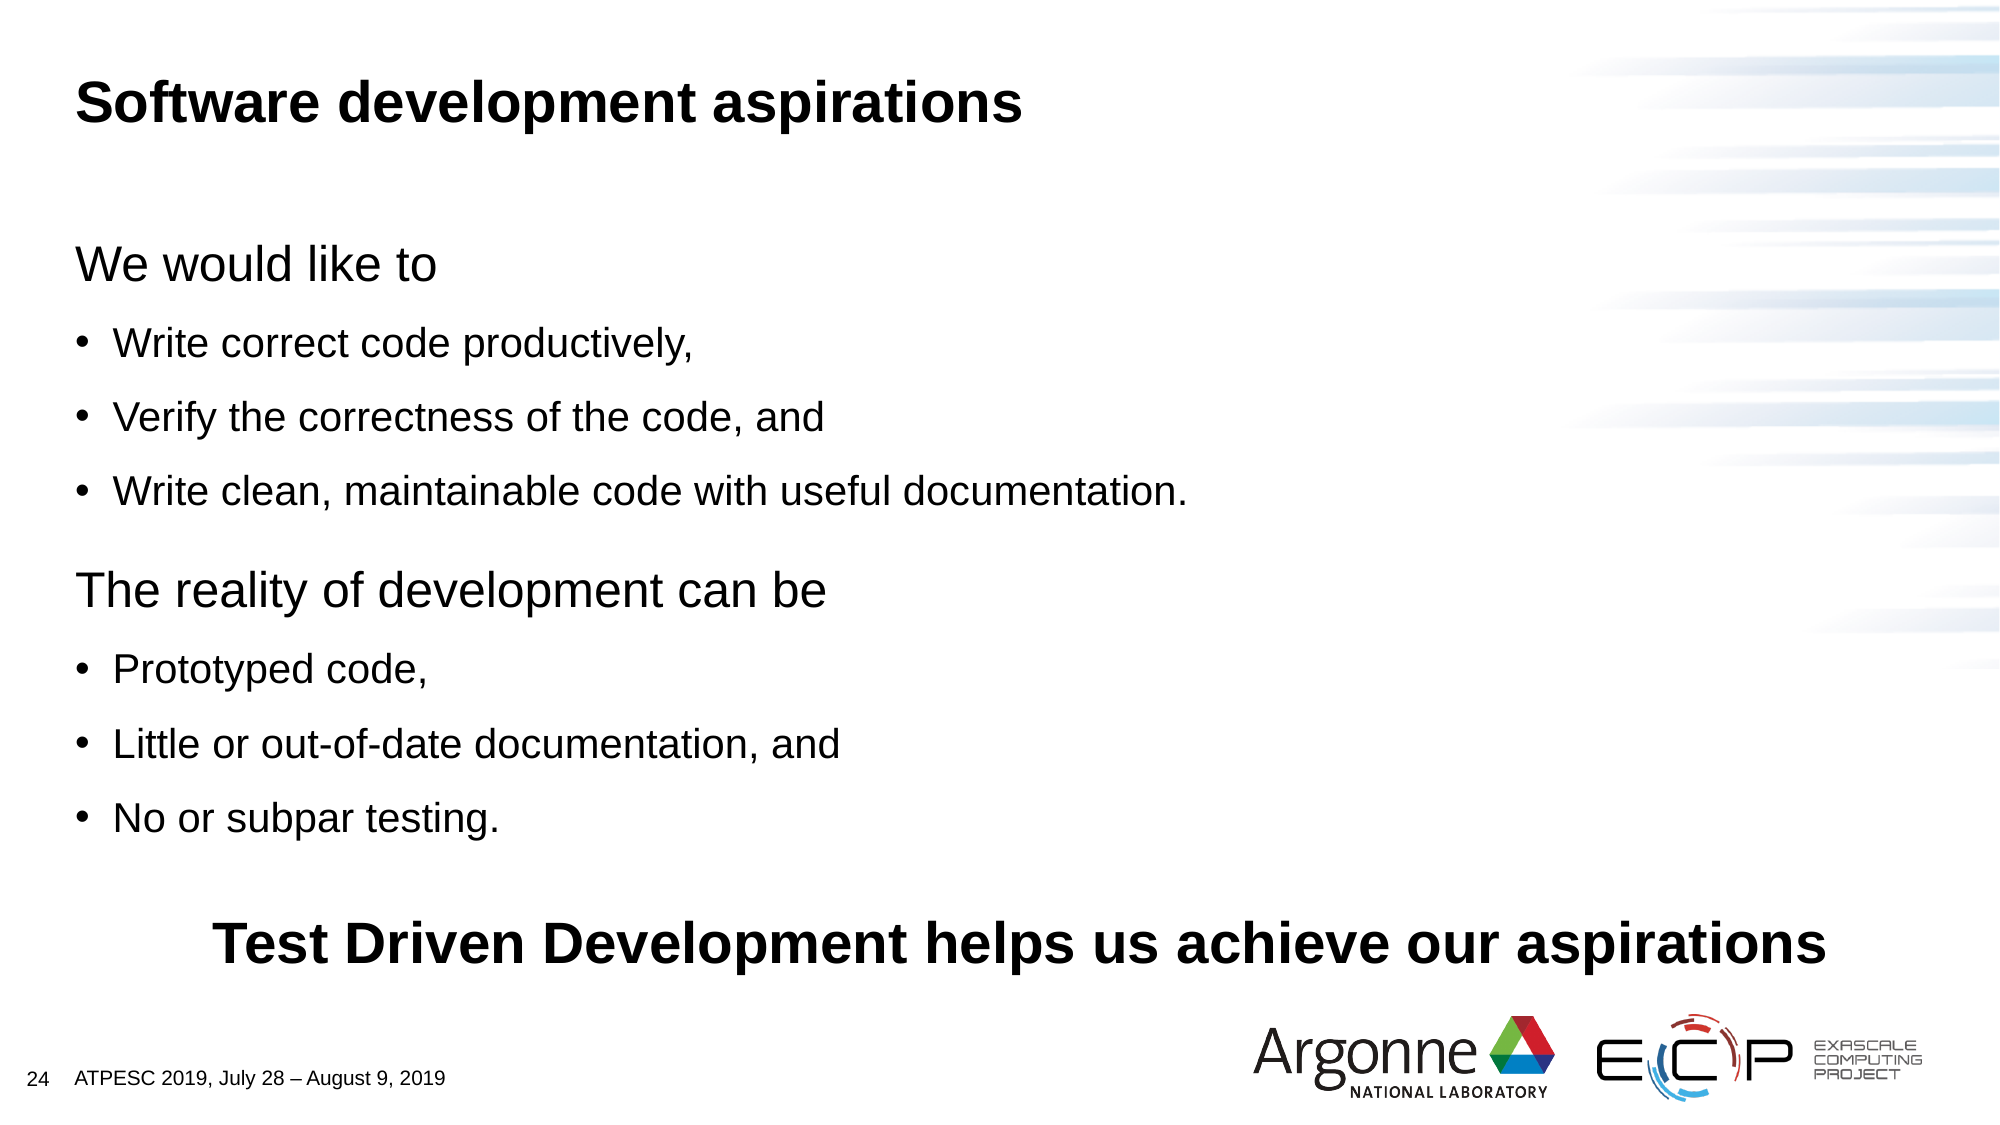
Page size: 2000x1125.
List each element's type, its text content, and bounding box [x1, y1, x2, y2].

picture [1253, 1016, 1555, 1098]
text_box Test Driven Development helps us achieve our aspirations [193, 898, 1850, 992]
picture [1531, 0, 2000, 669]
title Software development aspirations [59, 67, 1926, 218]
list We would like to Write correct code productively, Verify the correctness of the code, and Write clean, maintainable code with useful documentation. The reality of development can be Prototyped code, Little or out-of-date documentation, and No or subpar testing. [59, 230, 1505, 896]
picture [1597, 1014, 1922, 1102]
